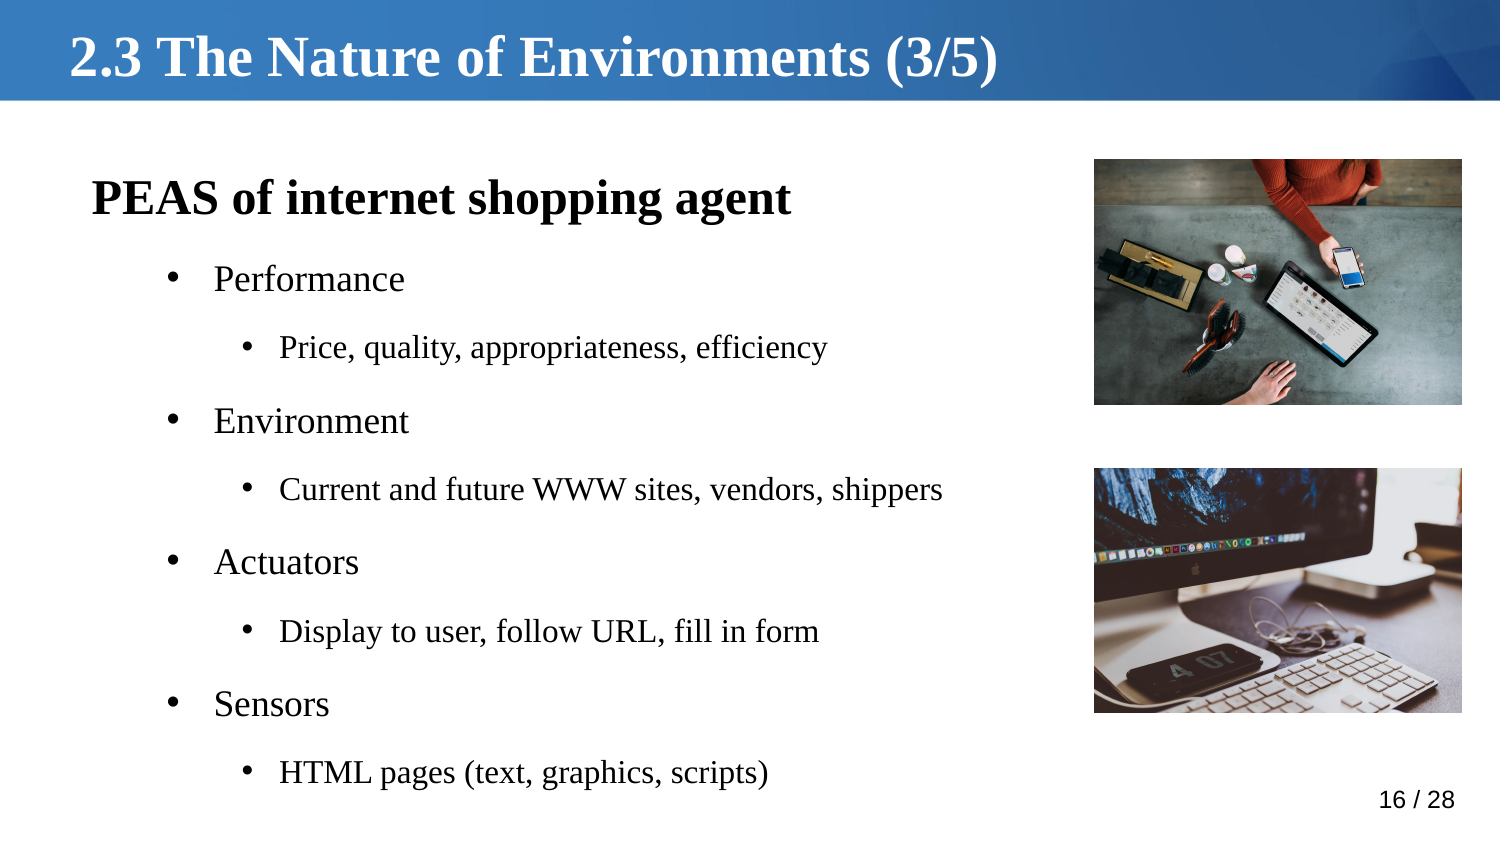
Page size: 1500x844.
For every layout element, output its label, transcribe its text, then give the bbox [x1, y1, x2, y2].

title 2.3 The Nature of Environments (3/5) [55, 10, 1378, 95]
list PEAS of internet shopping agent Performance Price, quality, appropriateness, efficiency Environment Current and future WWW sites, vendors, shippers Actuators Display to user, follow URL, fill in form Sensors HTML pages (text, graphics, scripts) [76, 126, 1459, 800]
picture [0, 0, 1500, 103]
picture [1094, 159, 1462, 405]
picture [1094, 467, 1462, 714]
